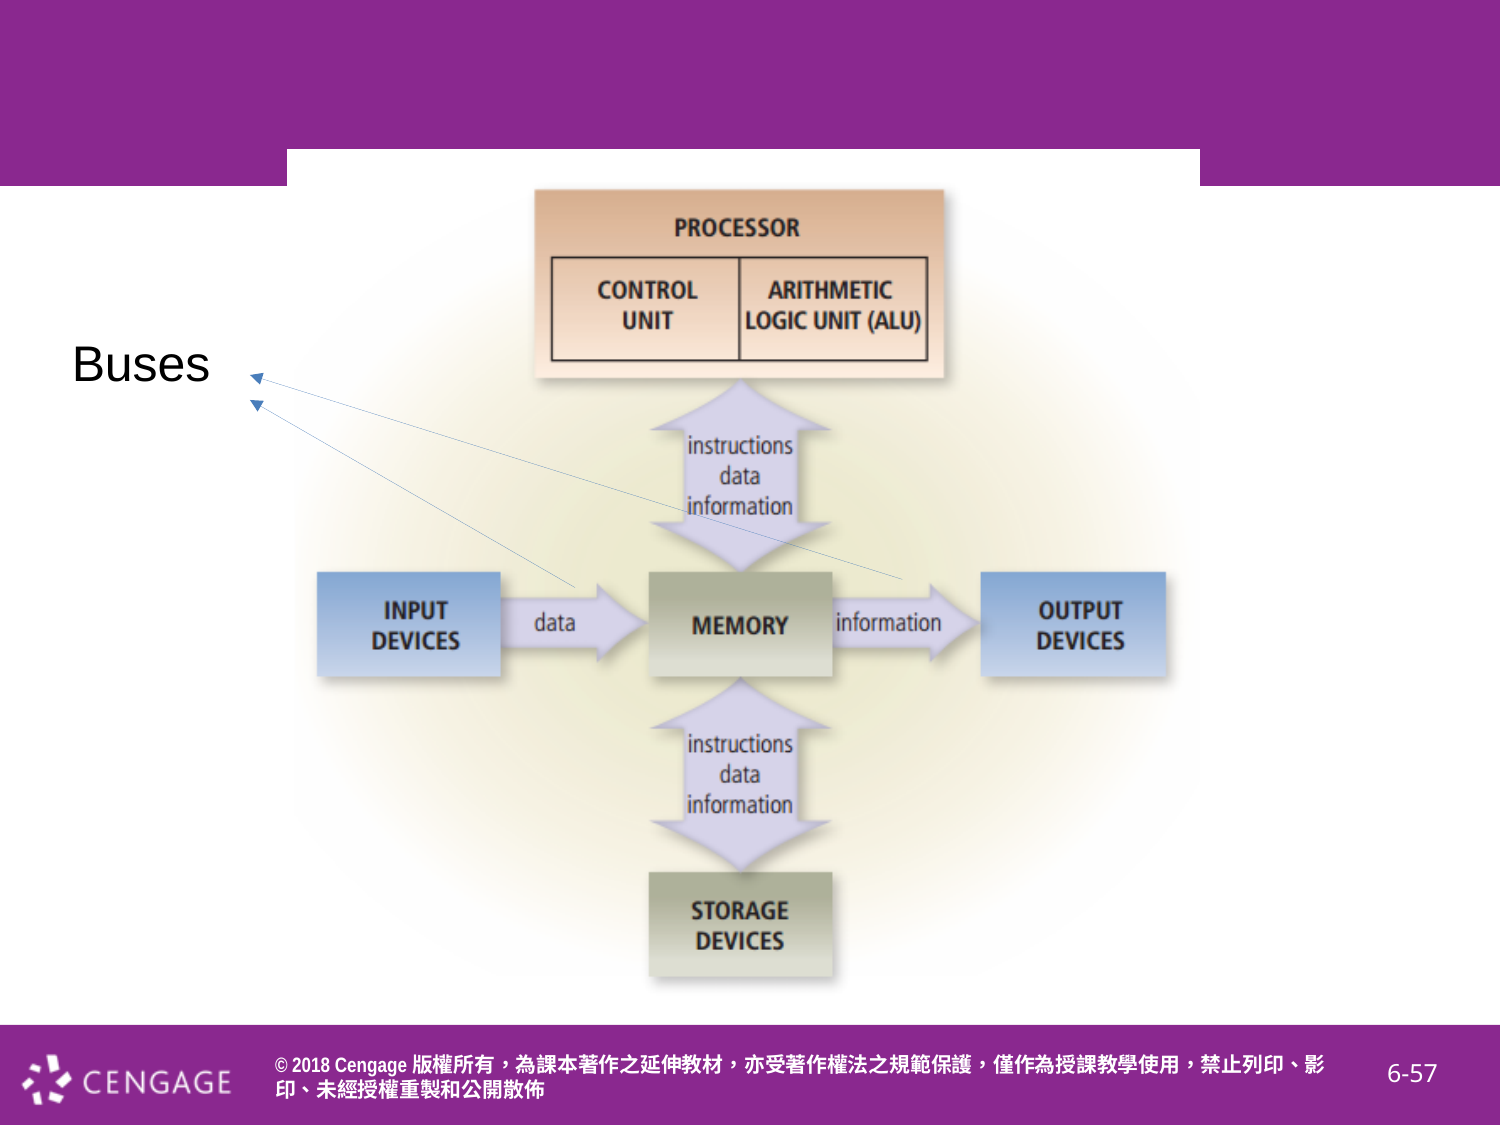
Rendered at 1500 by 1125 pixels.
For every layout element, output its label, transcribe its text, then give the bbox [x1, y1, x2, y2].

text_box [249, 374, 903, 580]
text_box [249, 580, 576, 588]
picture [287, 149, 1201, 1009]
text_box Buses [57, 324, 226, 399]
picture [12, 1045, 236, 1113]
